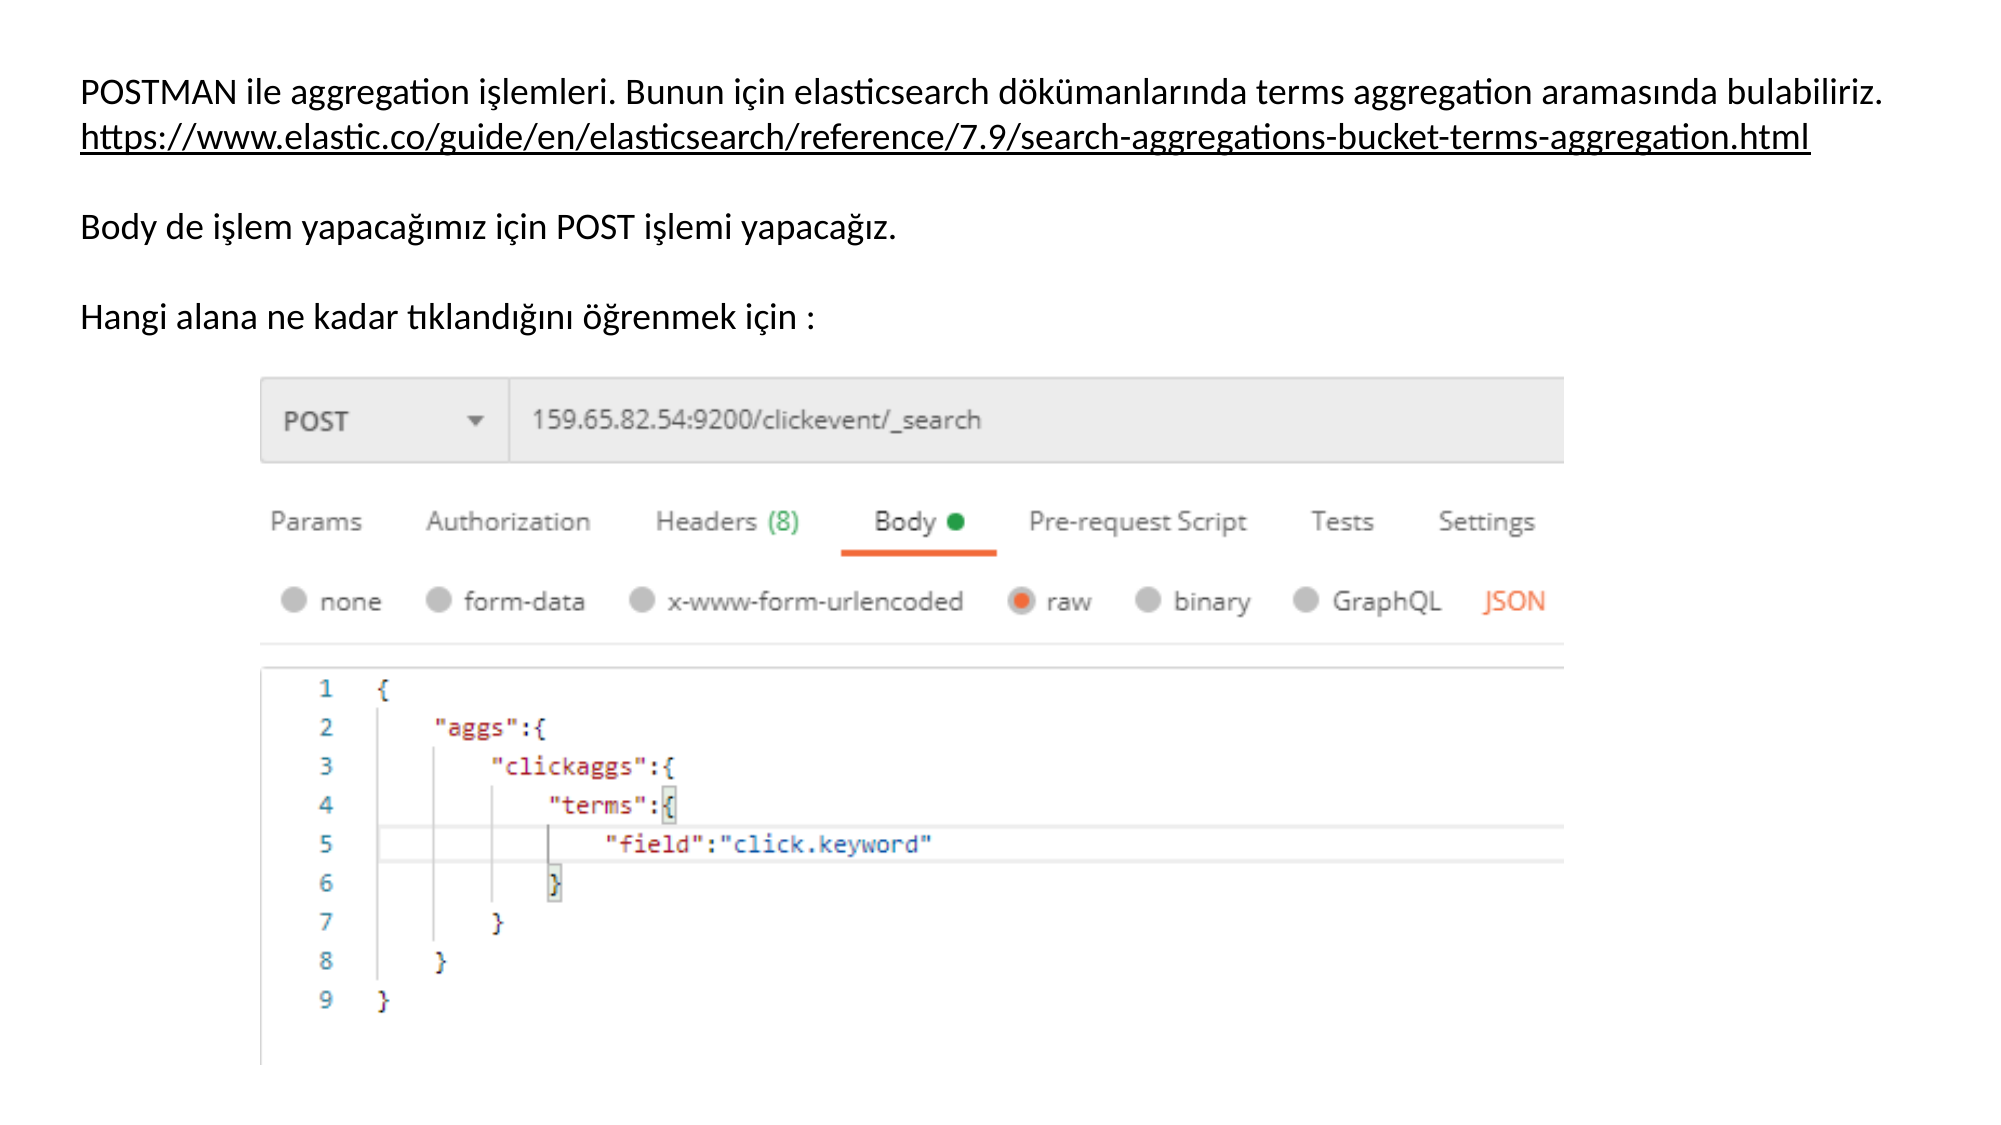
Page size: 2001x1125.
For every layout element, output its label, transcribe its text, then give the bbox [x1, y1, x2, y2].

picture [260, 371, 1564, 1065]
text_box POSTMAN ile aggregation işlemleri. Bunun için elasticsearch dökümanlarında terms aggregation aramasında bulabiliriz. https://www.elastic.co/guide/en/elasticsearch/reference/7.9/search-aggregations-bucket-terms-aggregation.html Body de işlem yapacağımız için POST işlemi yapacağız. Hangi alana ne kadar tıklandığını öğrenmek için : [65, 59, 1901, 345]
